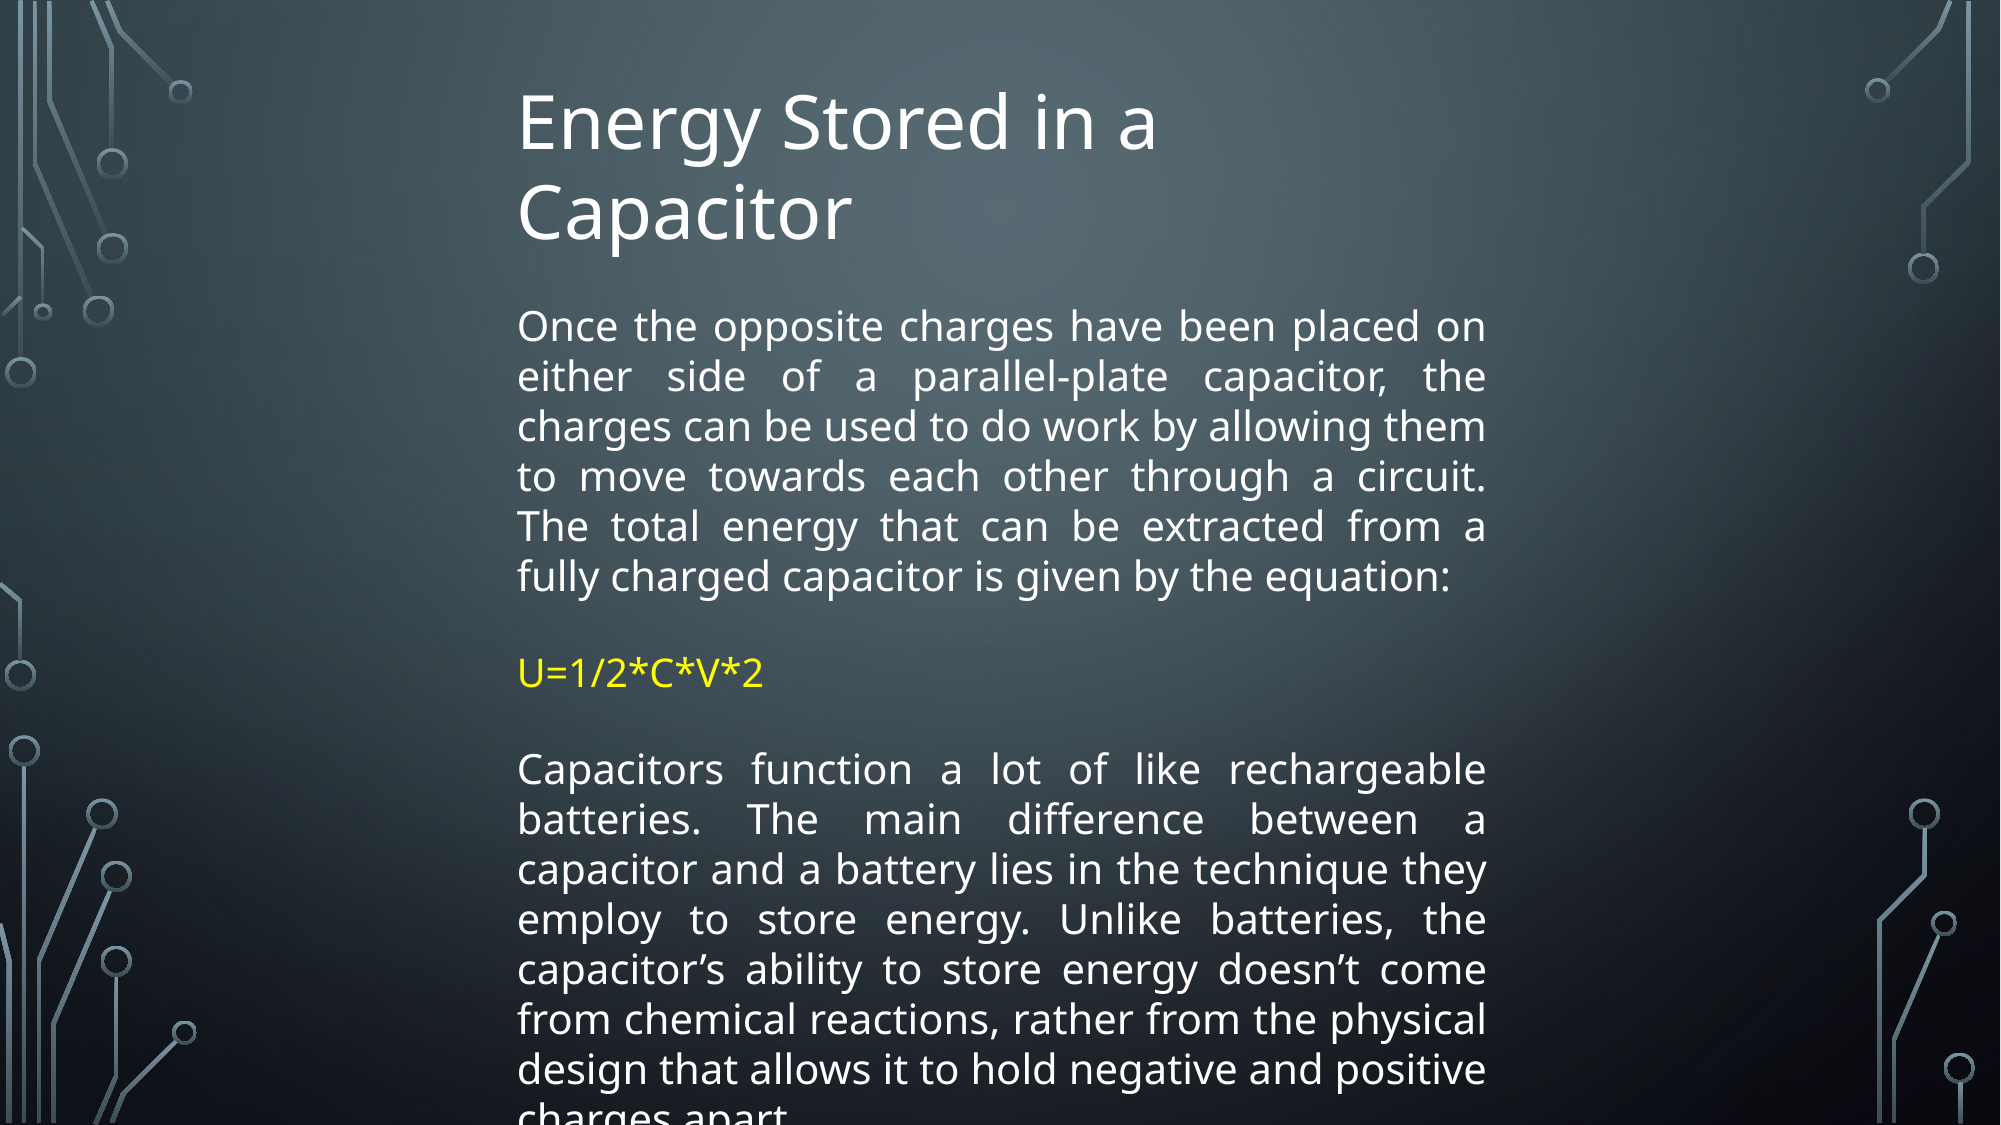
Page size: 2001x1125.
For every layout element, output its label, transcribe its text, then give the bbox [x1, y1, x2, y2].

text_box Energy Stored in a Capacitor Once the opposite charges have been placed on either side of a parallel-plate capacitor, the charges can be used to do work by allowing them to move towards each other through a circuit. The total energy that can be extracted from a fully charged capacitor is given by the equation: U=1/2*C*V*2 Capacitors function a lot of like rechargeable batteries. The main difference between a capacitor and a battery lies in the technique they employ to store energy. Unlike batteries, the capacitor’s ability to store energy doesn’t come from chemical reactions, rather from the physical design that allows it to hold negative and positive charges apart. [502, 67, 1503, 1125]
